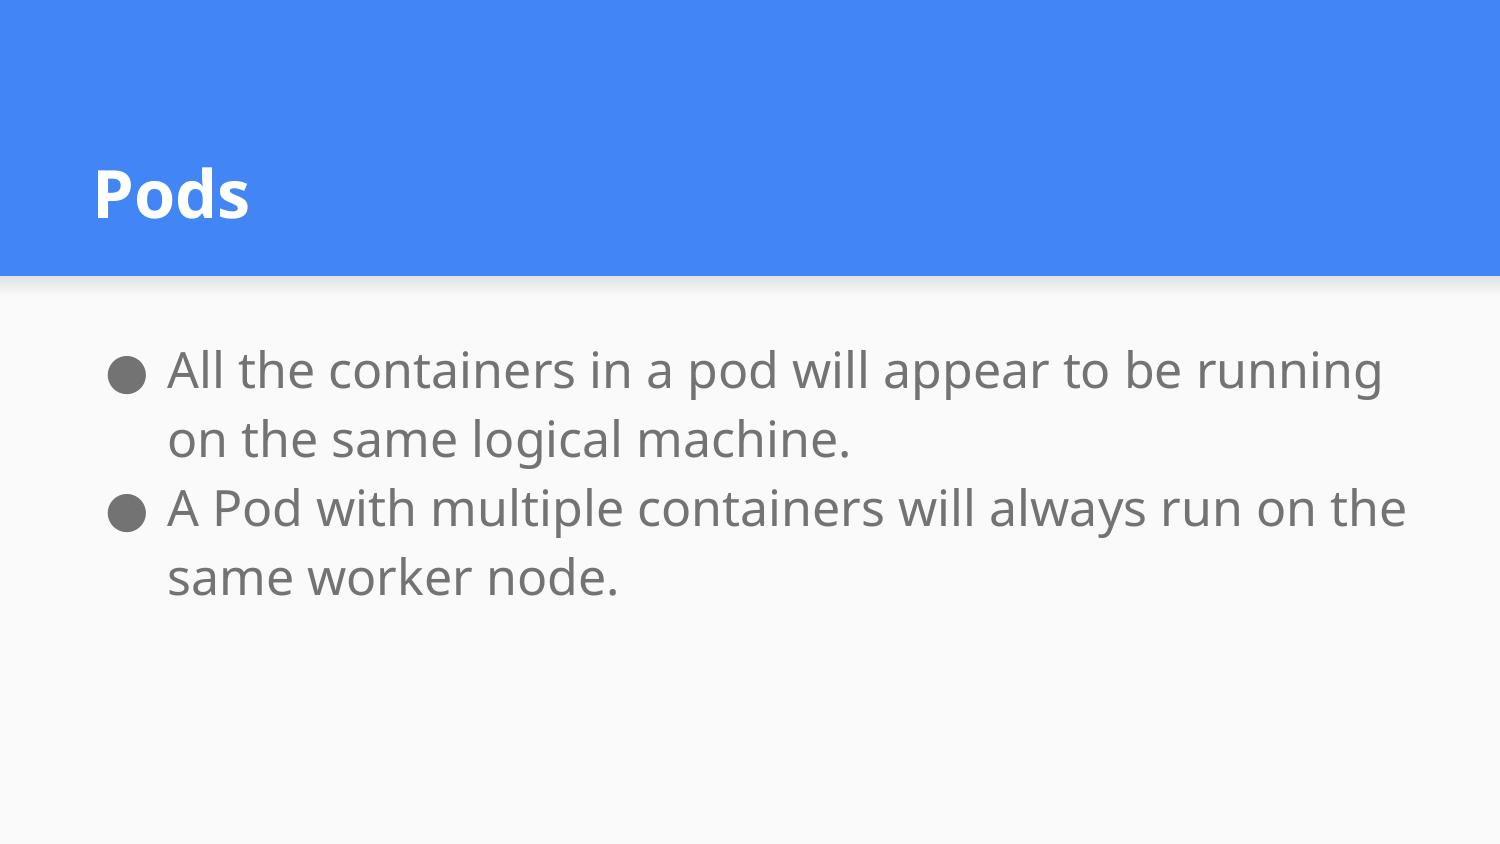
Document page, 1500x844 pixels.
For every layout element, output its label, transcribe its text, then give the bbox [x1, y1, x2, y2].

list All the containers in a pod will appear to be running on the same logical machine. A Pod with multiple containers will always run on the same worker node. [77, 314, 1427, 760]
title Pods [77, 121, 1427, 248]
